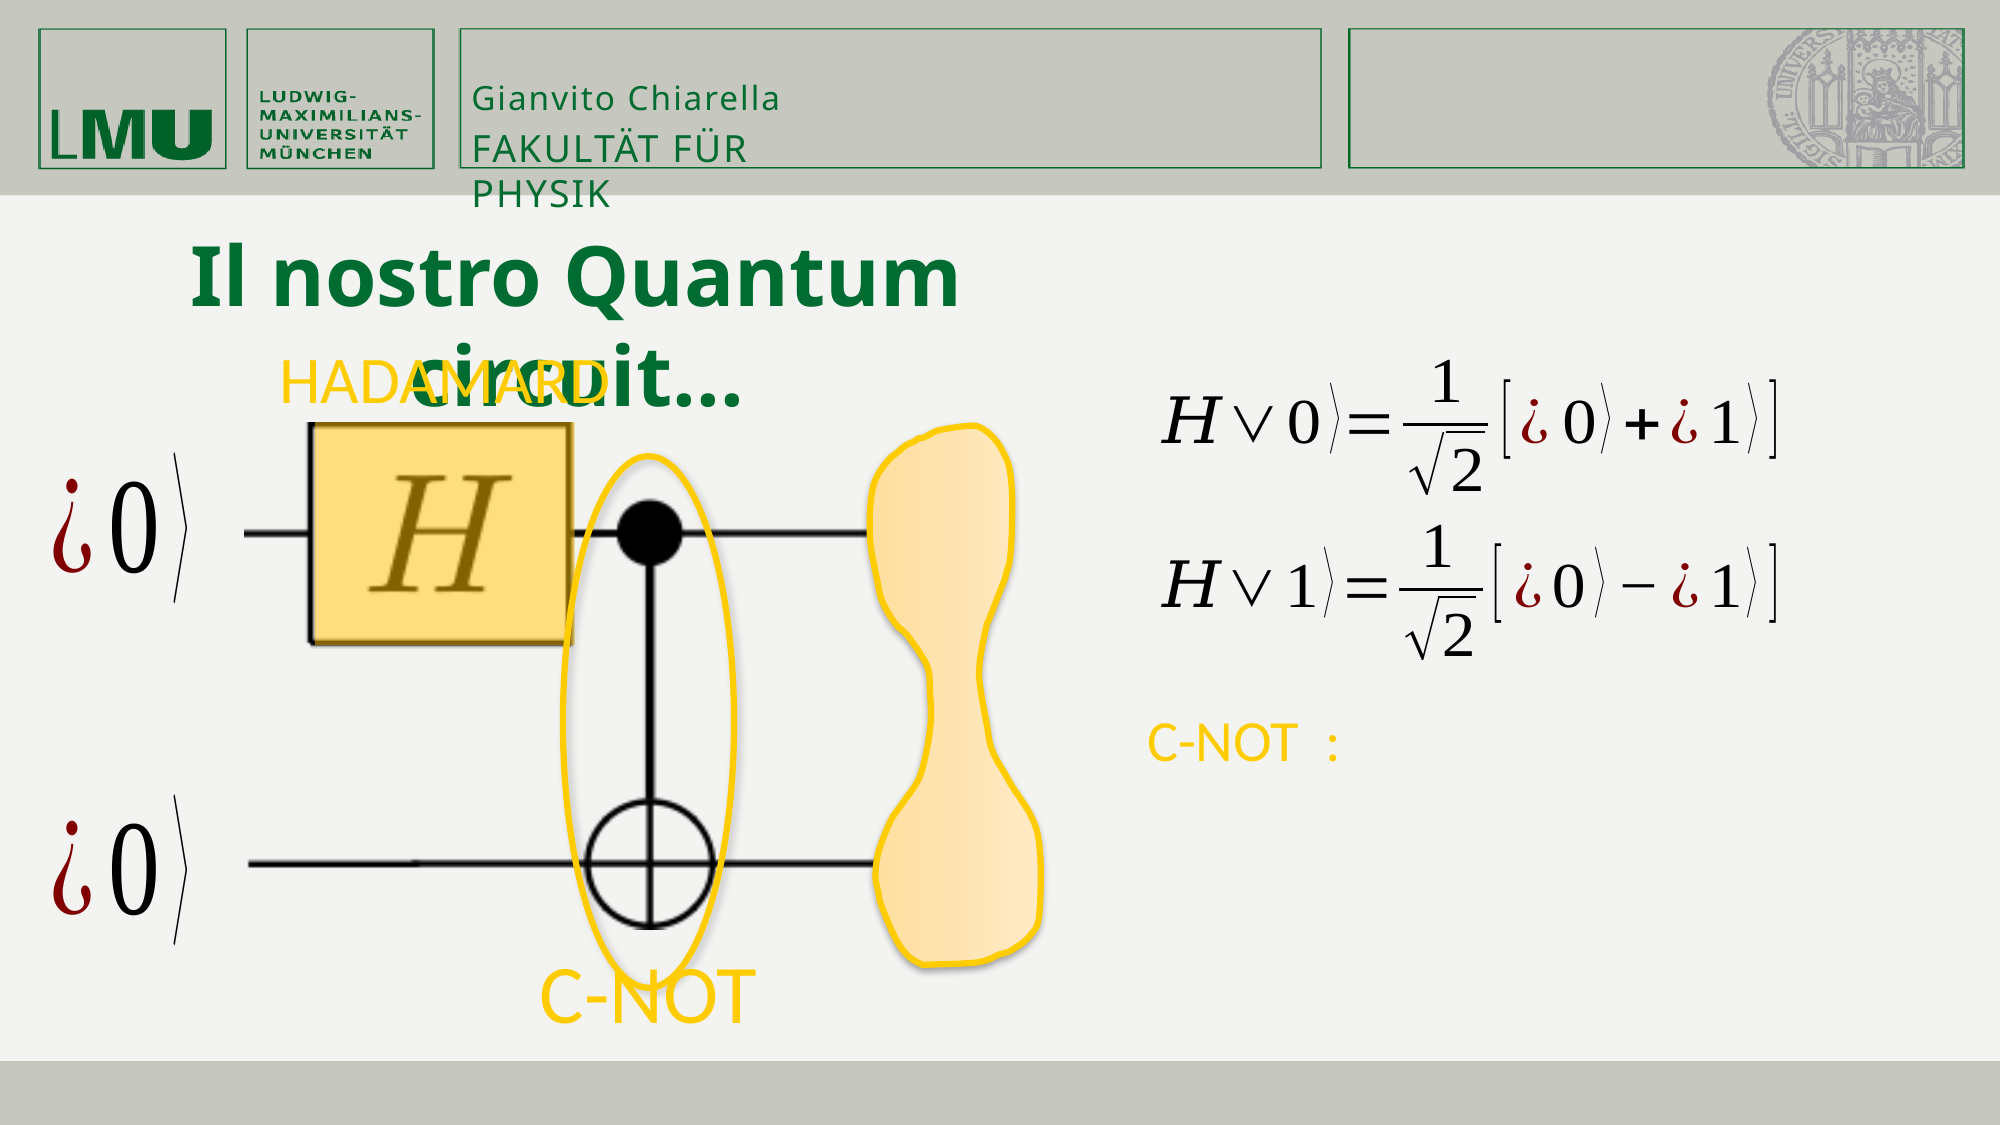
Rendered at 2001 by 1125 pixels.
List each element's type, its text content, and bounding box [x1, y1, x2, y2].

text_box C-NOT : [1132, 695, 1356, 781]
text_box [468, 43, 909, 122]
picture [0, 0, 2000, 1125]
text_box Il nostro Quantum circuit... [0, 215, 1154, 430]
text_box HADAMARD [264, 329, 626, 420]
text_box C-NOT [525, 939, 772, 1048]
text_box Gianvito Chiarella [456, 69, 870, 125]
title FAKULTÄT FÜR PHYSIK [456, 122, 871, 200]
text_box [890, 422, 1044, 969]
